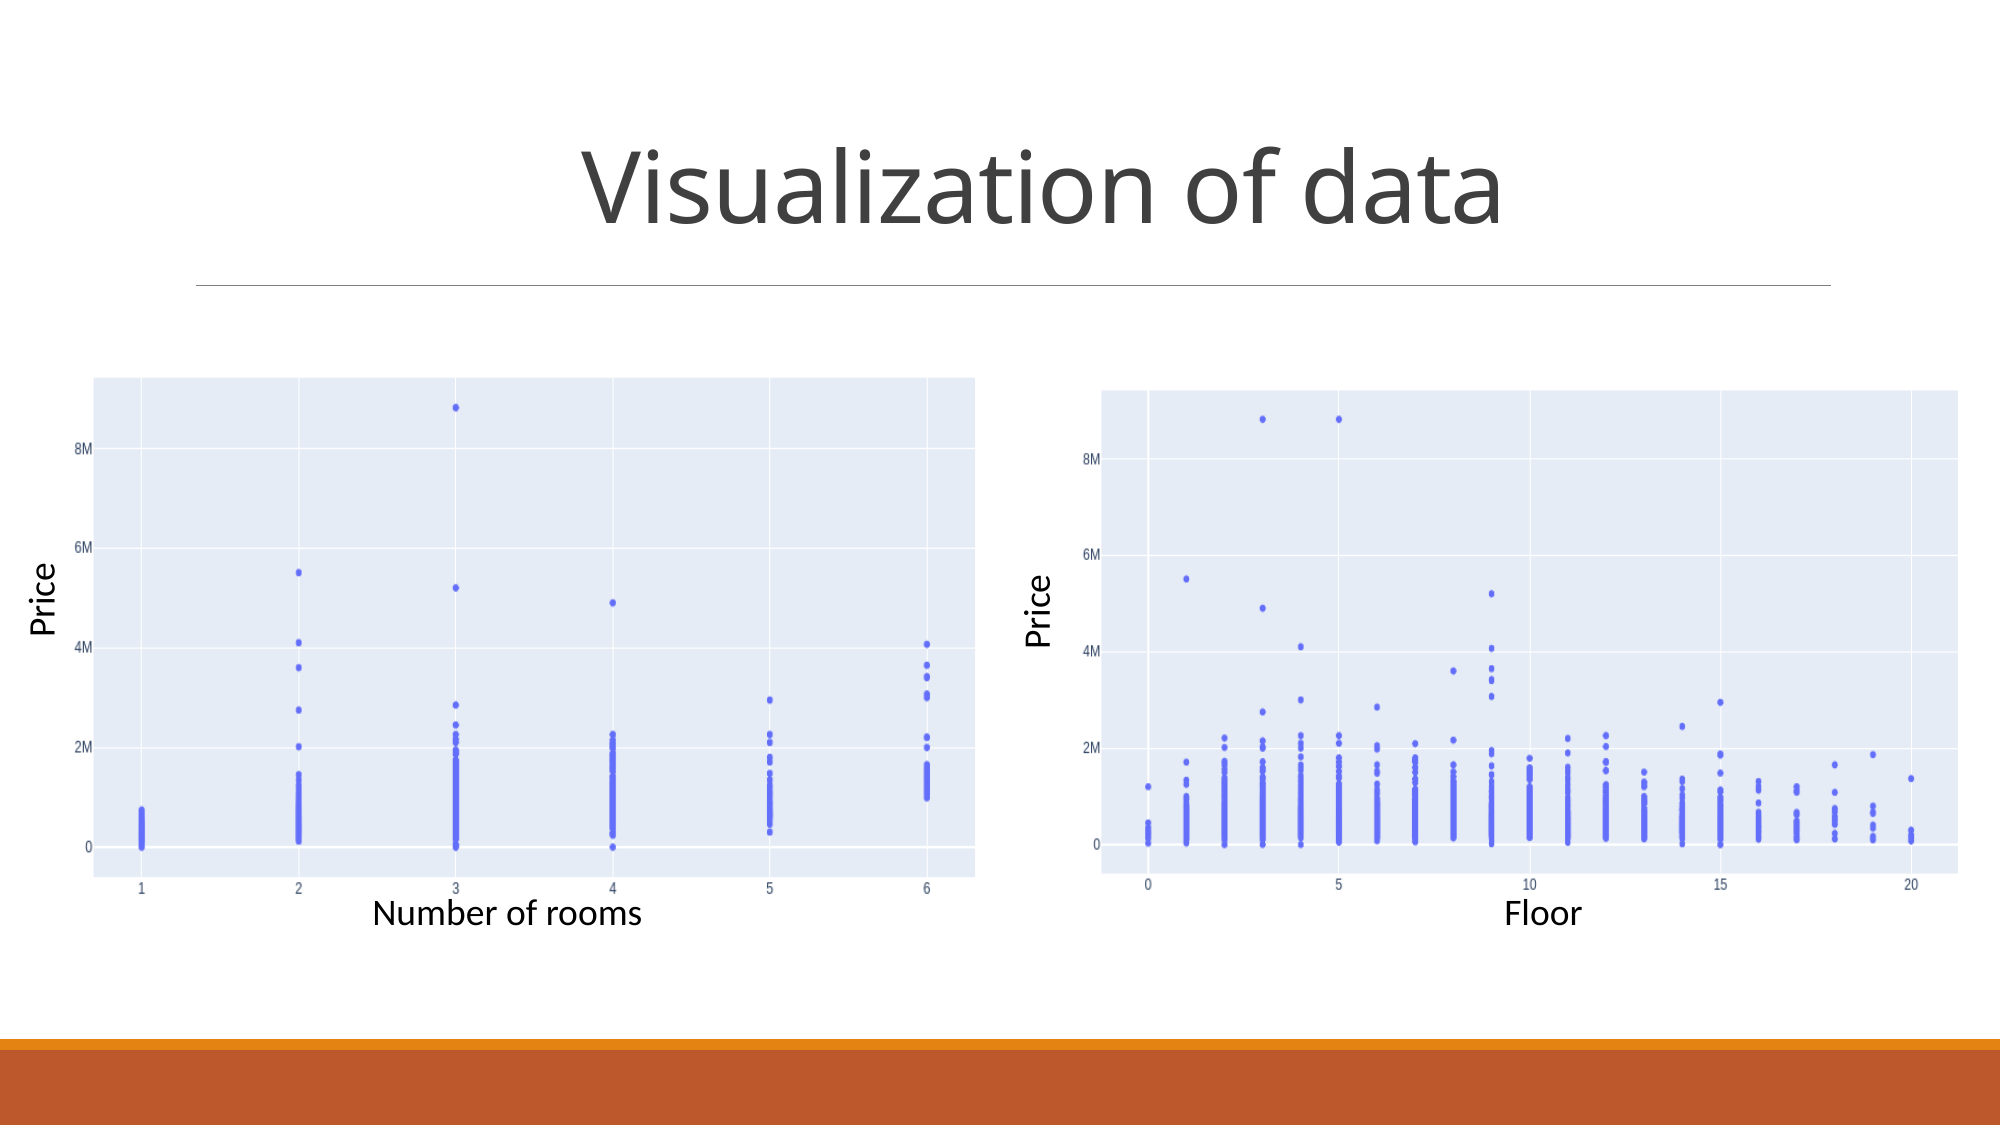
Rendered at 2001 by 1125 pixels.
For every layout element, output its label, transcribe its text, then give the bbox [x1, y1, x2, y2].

text_box Price [9, 202, 70, 653]
text_box Floor [1489, 914, 1940, 941]
title Visualization of data [566, 0, 2000, 252]
text_box Number of rooms [357, 915, 808, 941]
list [70, 351, 990, 907]
text_box Price [1004, 214, 1065, 665]
picture [1064, 368, 1985, 906]
